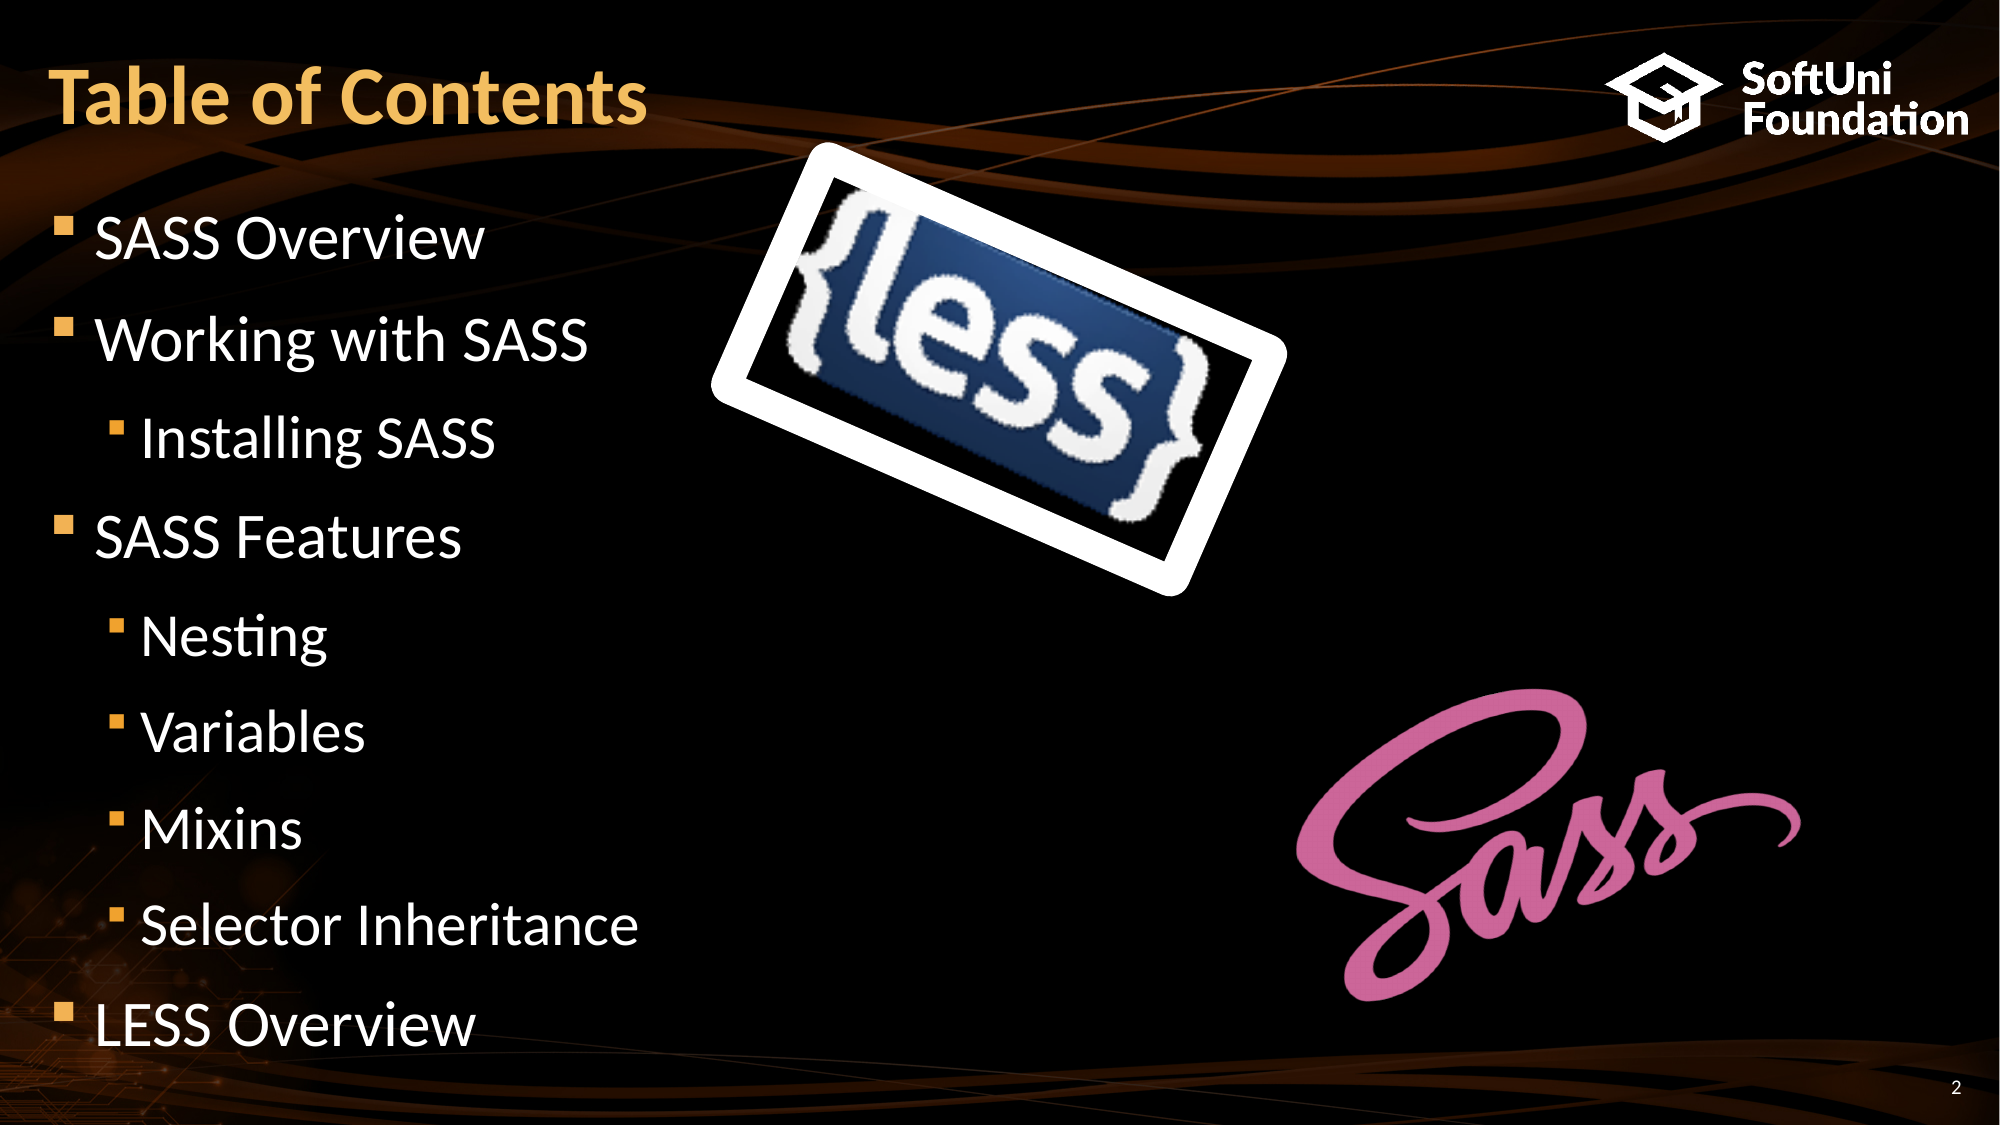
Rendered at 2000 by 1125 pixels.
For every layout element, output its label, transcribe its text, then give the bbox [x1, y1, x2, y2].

title Table of Contents [30, 6, 1602, 188]
list SASS Overview Working with SASS Installing SASS SASS Features Nesting Variables Mixins Selector Inheritance LESS Overview [30, 188, 1968, 1071]
slide_number 2 [1897, 1071, 1968, 1103]
picture [0, 0, 2000, 1125]
